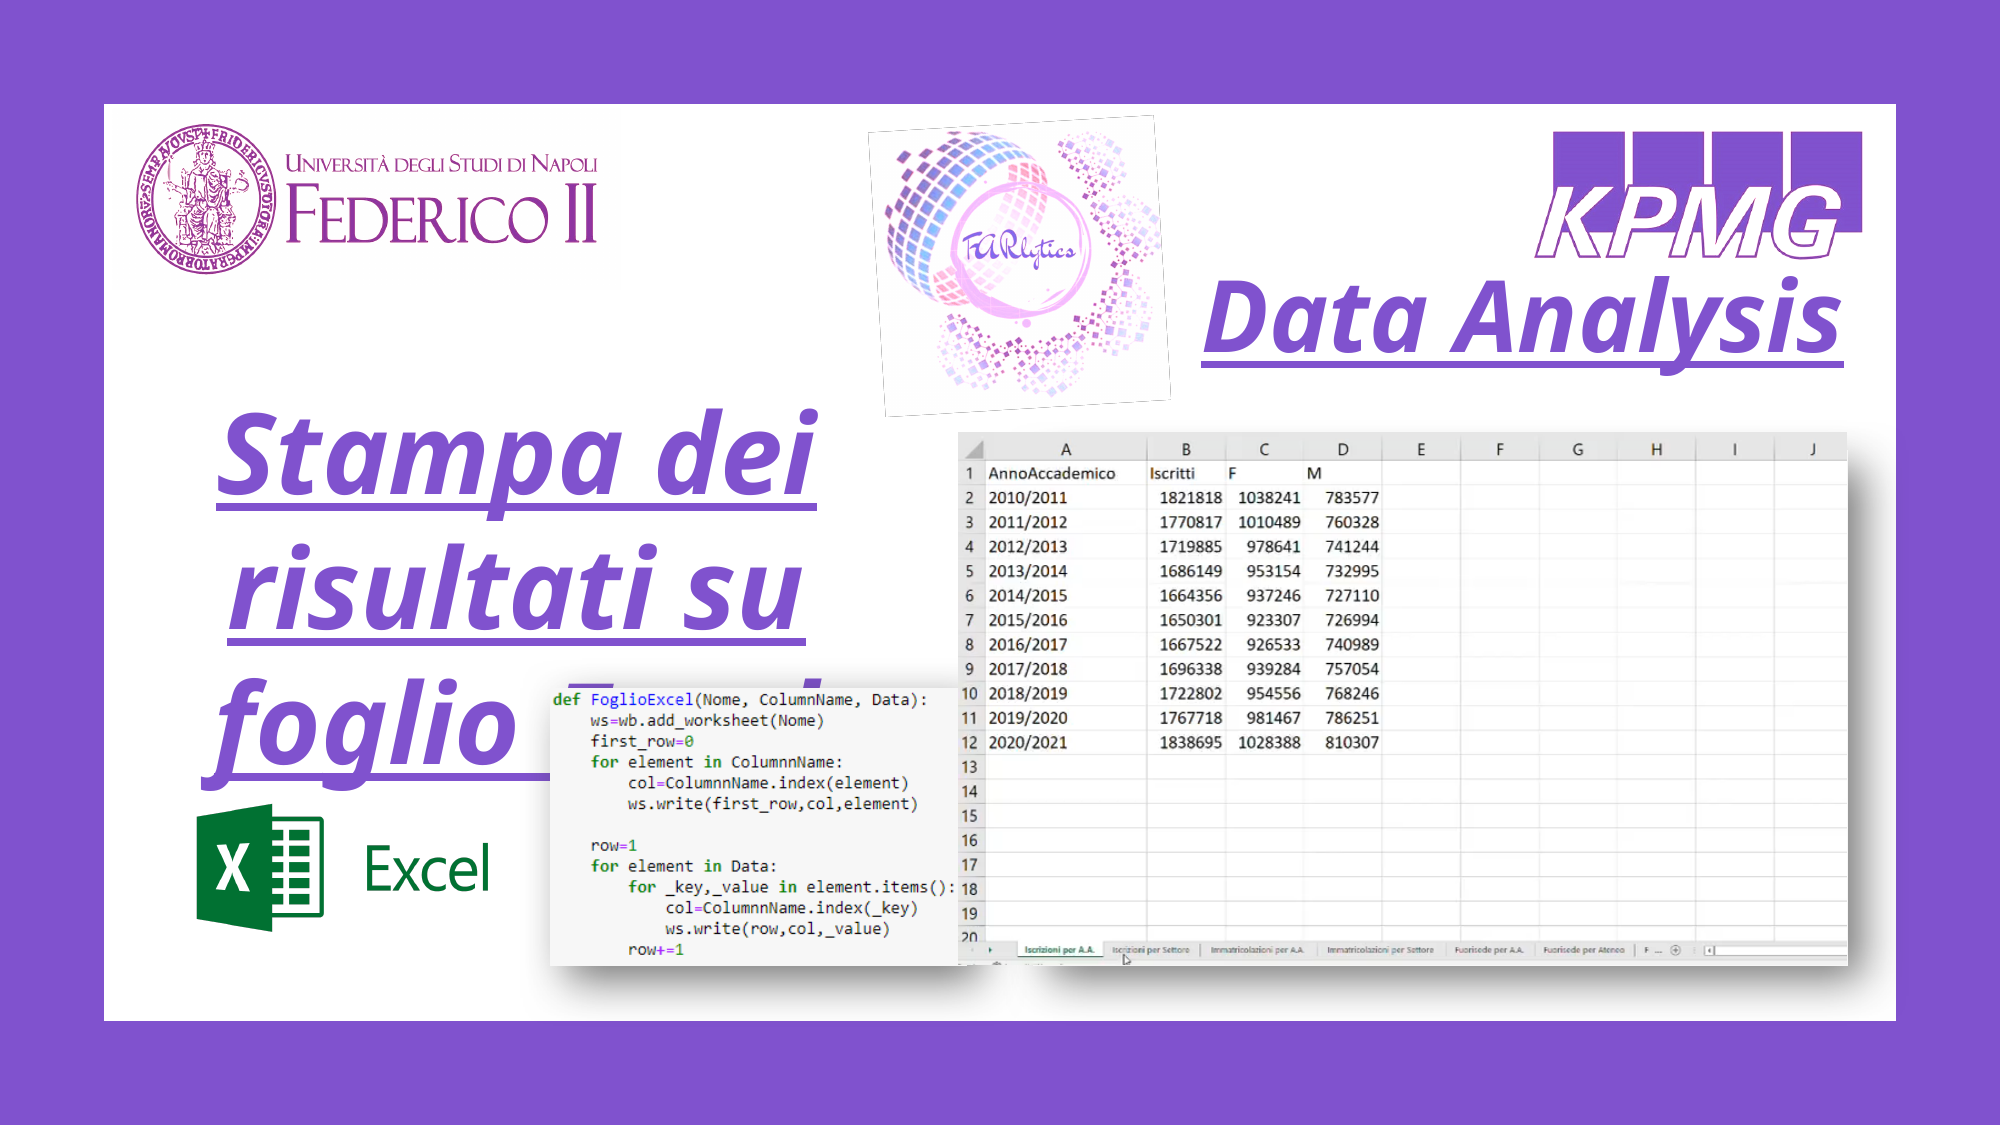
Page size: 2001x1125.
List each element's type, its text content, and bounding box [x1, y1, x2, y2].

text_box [957, 431, 1848, 966]
picture [869, 115, 1171, 415]
text_box Stampa dei risultati su foglio Excel [111, 374, 922, 795]
text_box [0, 0, 2000, 1125]
picture [196, 803, 488, 932]
picture [112, 108, 621, 290]
text_box Data Analysis [1163, 245, 1903, 381]
picture [549, 688, 957, 966]
picture [1522, 123, 1876, 267]
